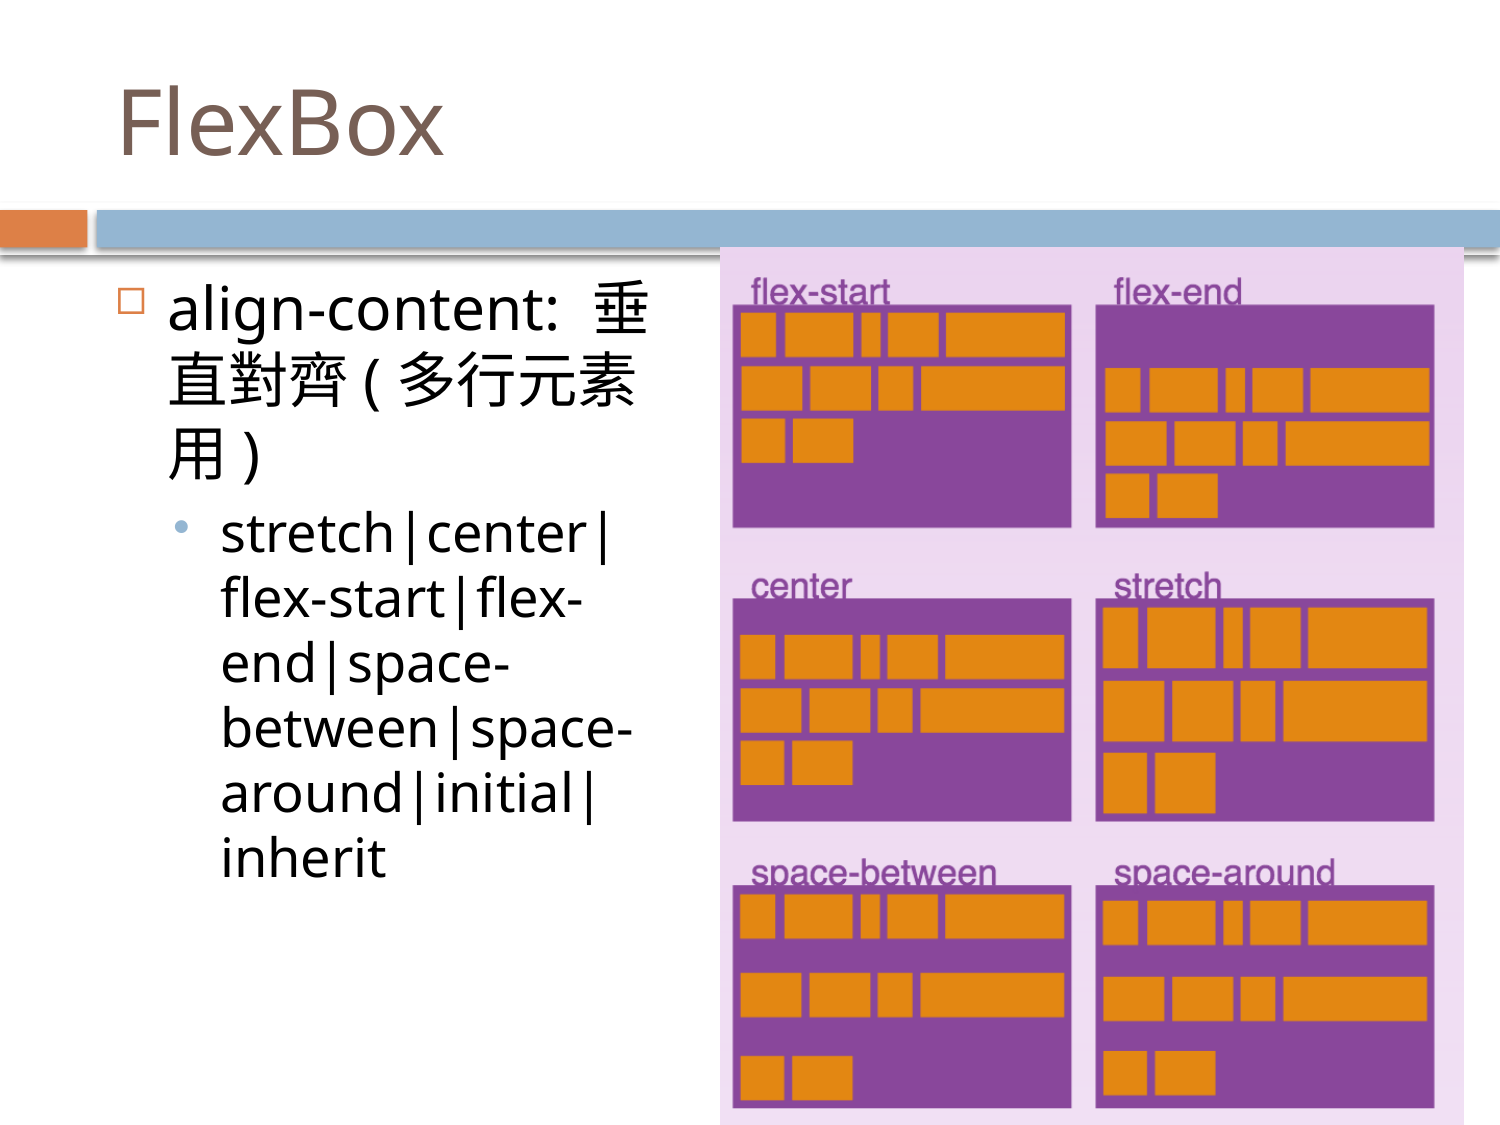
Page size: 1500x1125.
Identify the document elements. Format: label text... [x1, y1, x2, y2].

picture [719, 247, 1464, 1125]
title FlexBox [100, 37, 1438, 200]
list align-content: 垂直對齊(多行元素用) stretch|center|flex-start|flex-end|space-between|space-around|initial|inherit [100, 262, 703, 1000]
